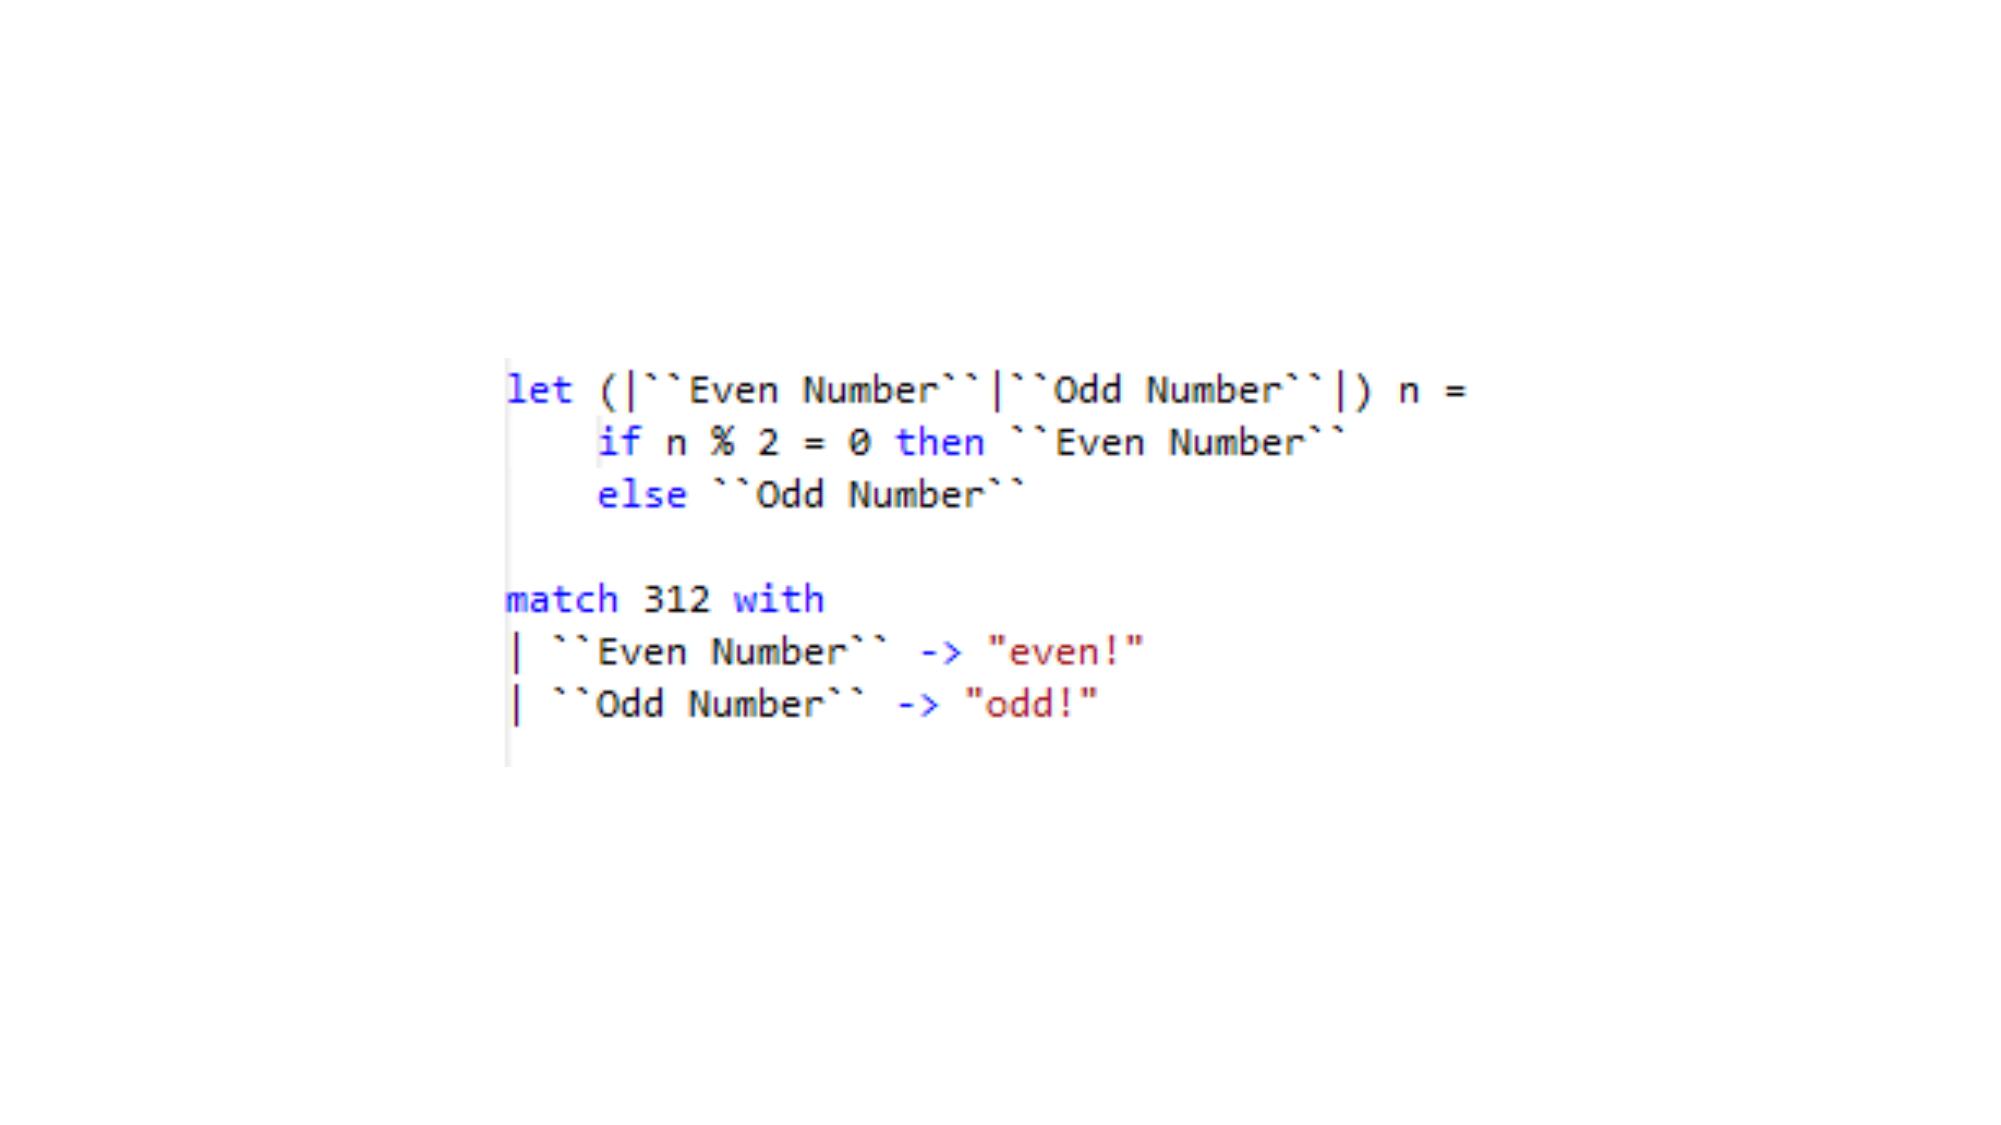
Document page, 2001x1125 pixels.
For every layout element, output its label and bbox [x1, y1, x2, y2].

picture [480, 358, 1520, 767]
